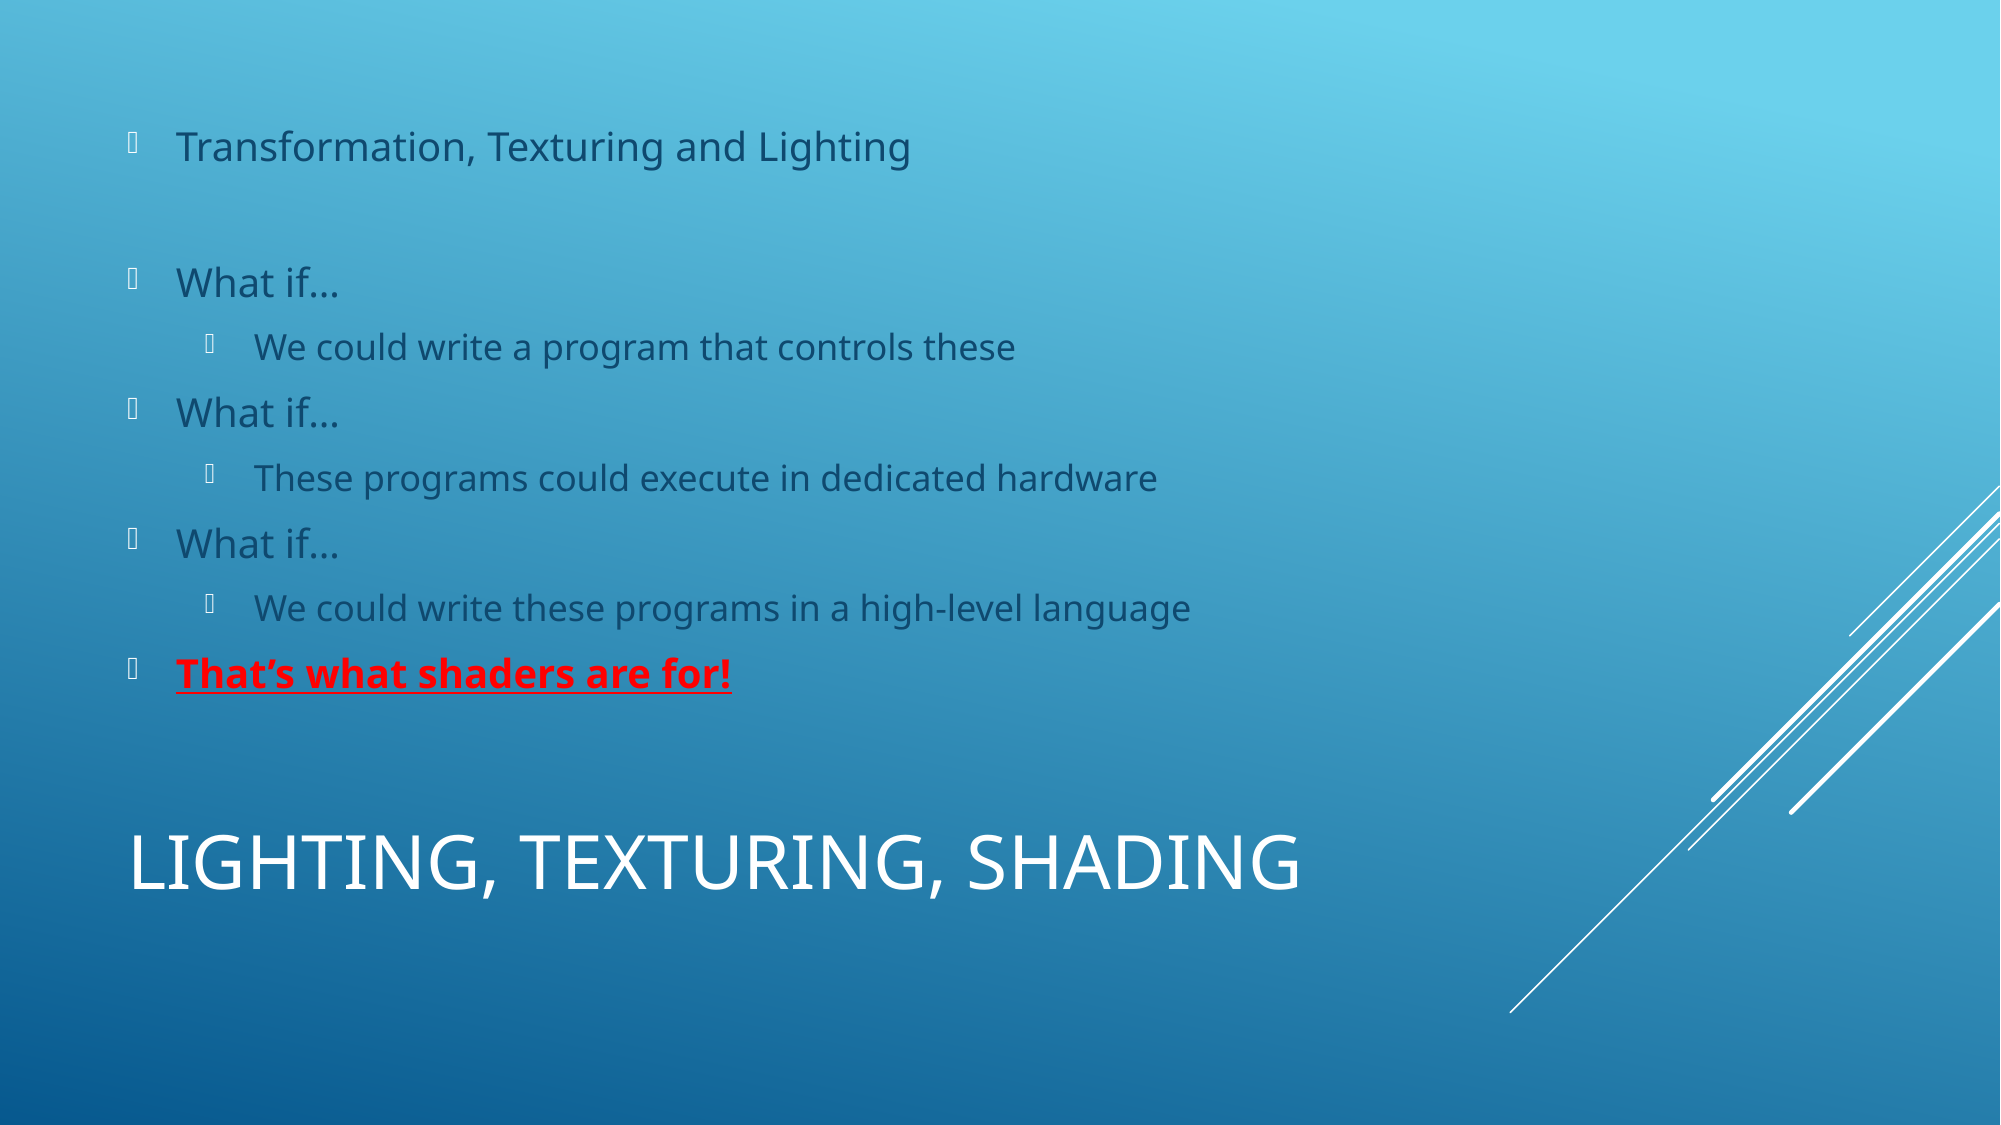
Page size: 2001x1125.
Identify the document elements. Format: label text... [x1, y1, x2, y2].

list Transformation, Texturing and Lighting What if… We could write a program that controls these What if… These programs could execute in dedicated hardware What if… We could write these programs in a high-level language That’s what shaders are for! [112, 112, 1513, 706]
title Lighting, Texturing, Shading [112, 736, 1513, 984]
